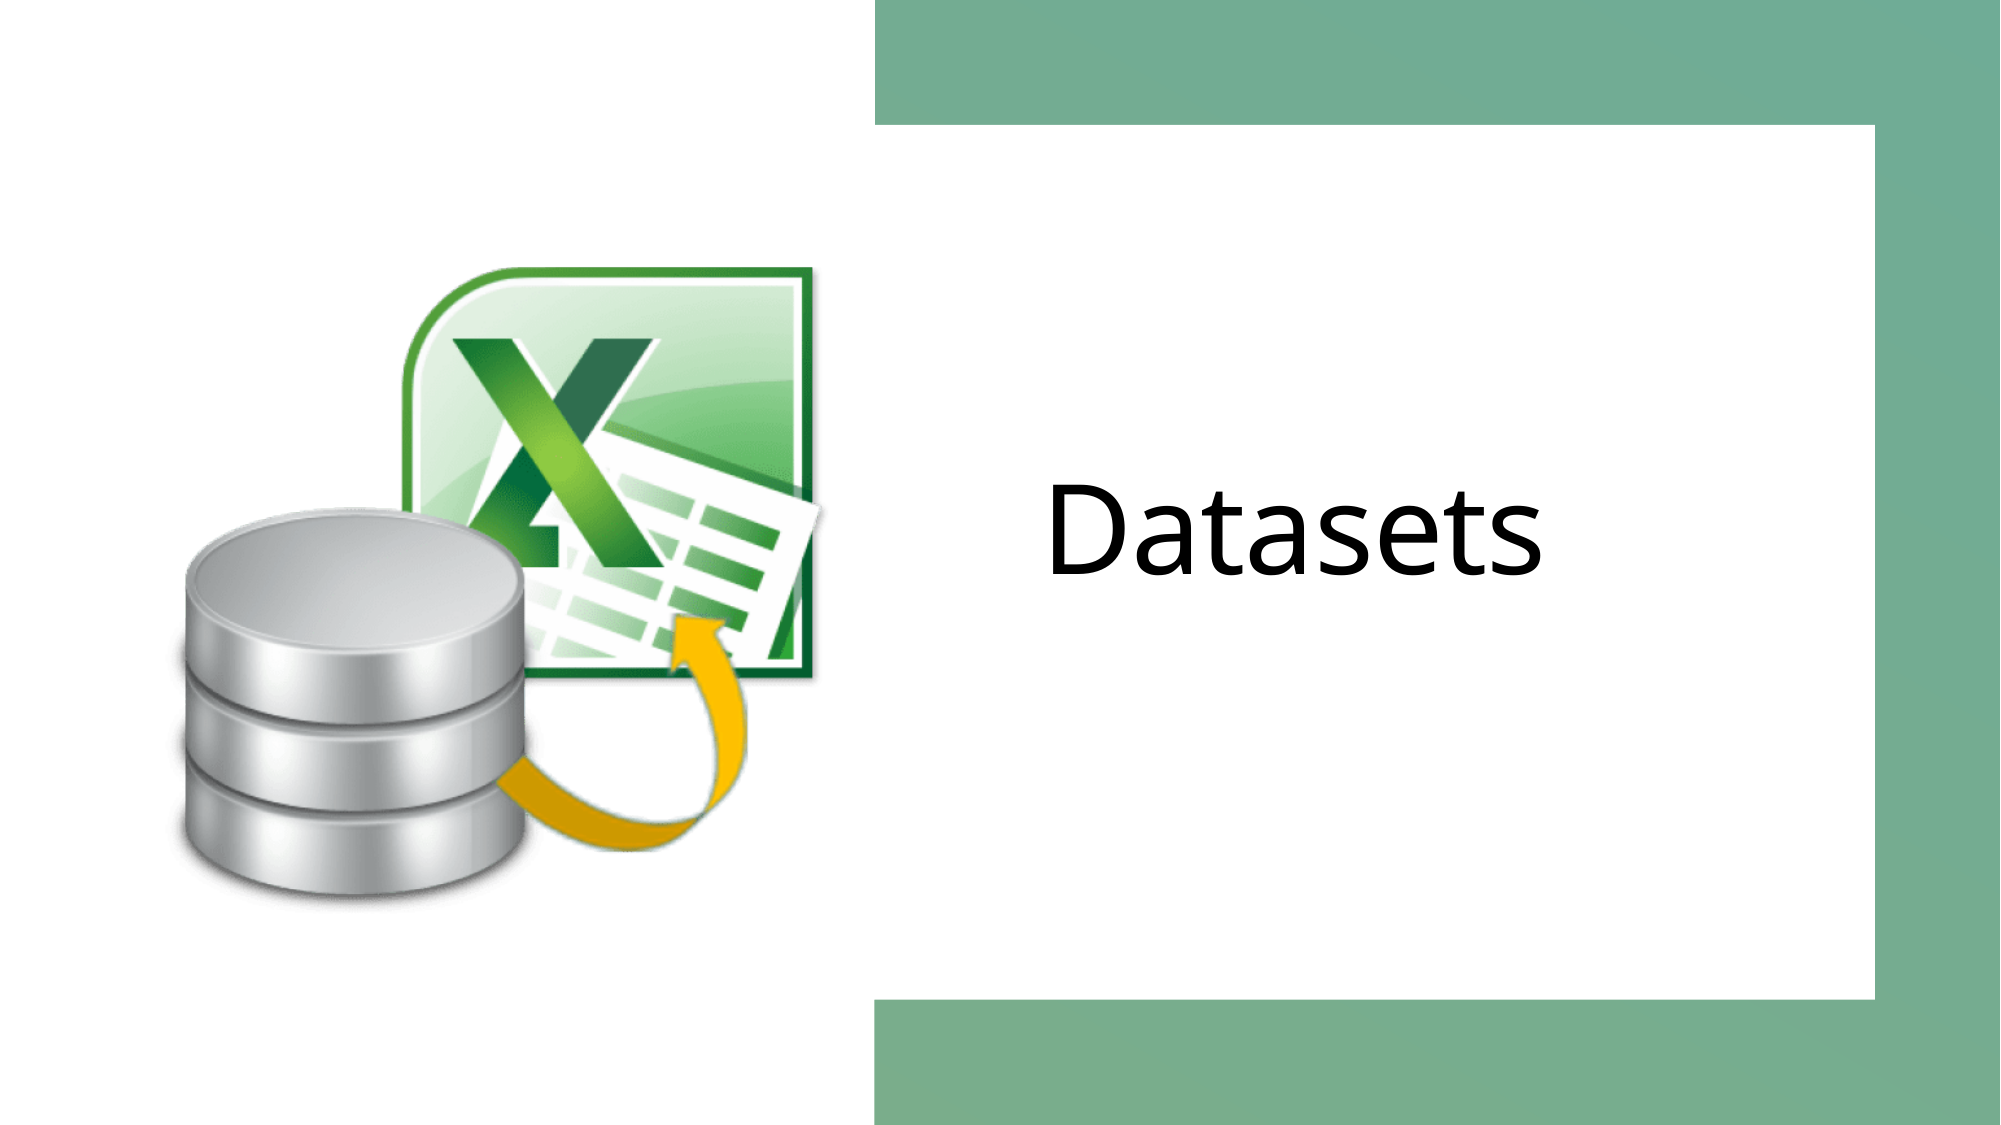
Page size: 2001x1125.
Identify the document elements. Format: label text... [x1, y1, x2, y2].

text_box [0, 0, 1876, 1125]
text_box [875, 0, 2000, 1125]
picture [0, 240, 1199, 922]
title Datasets [1026, 151, 1778, 611]
